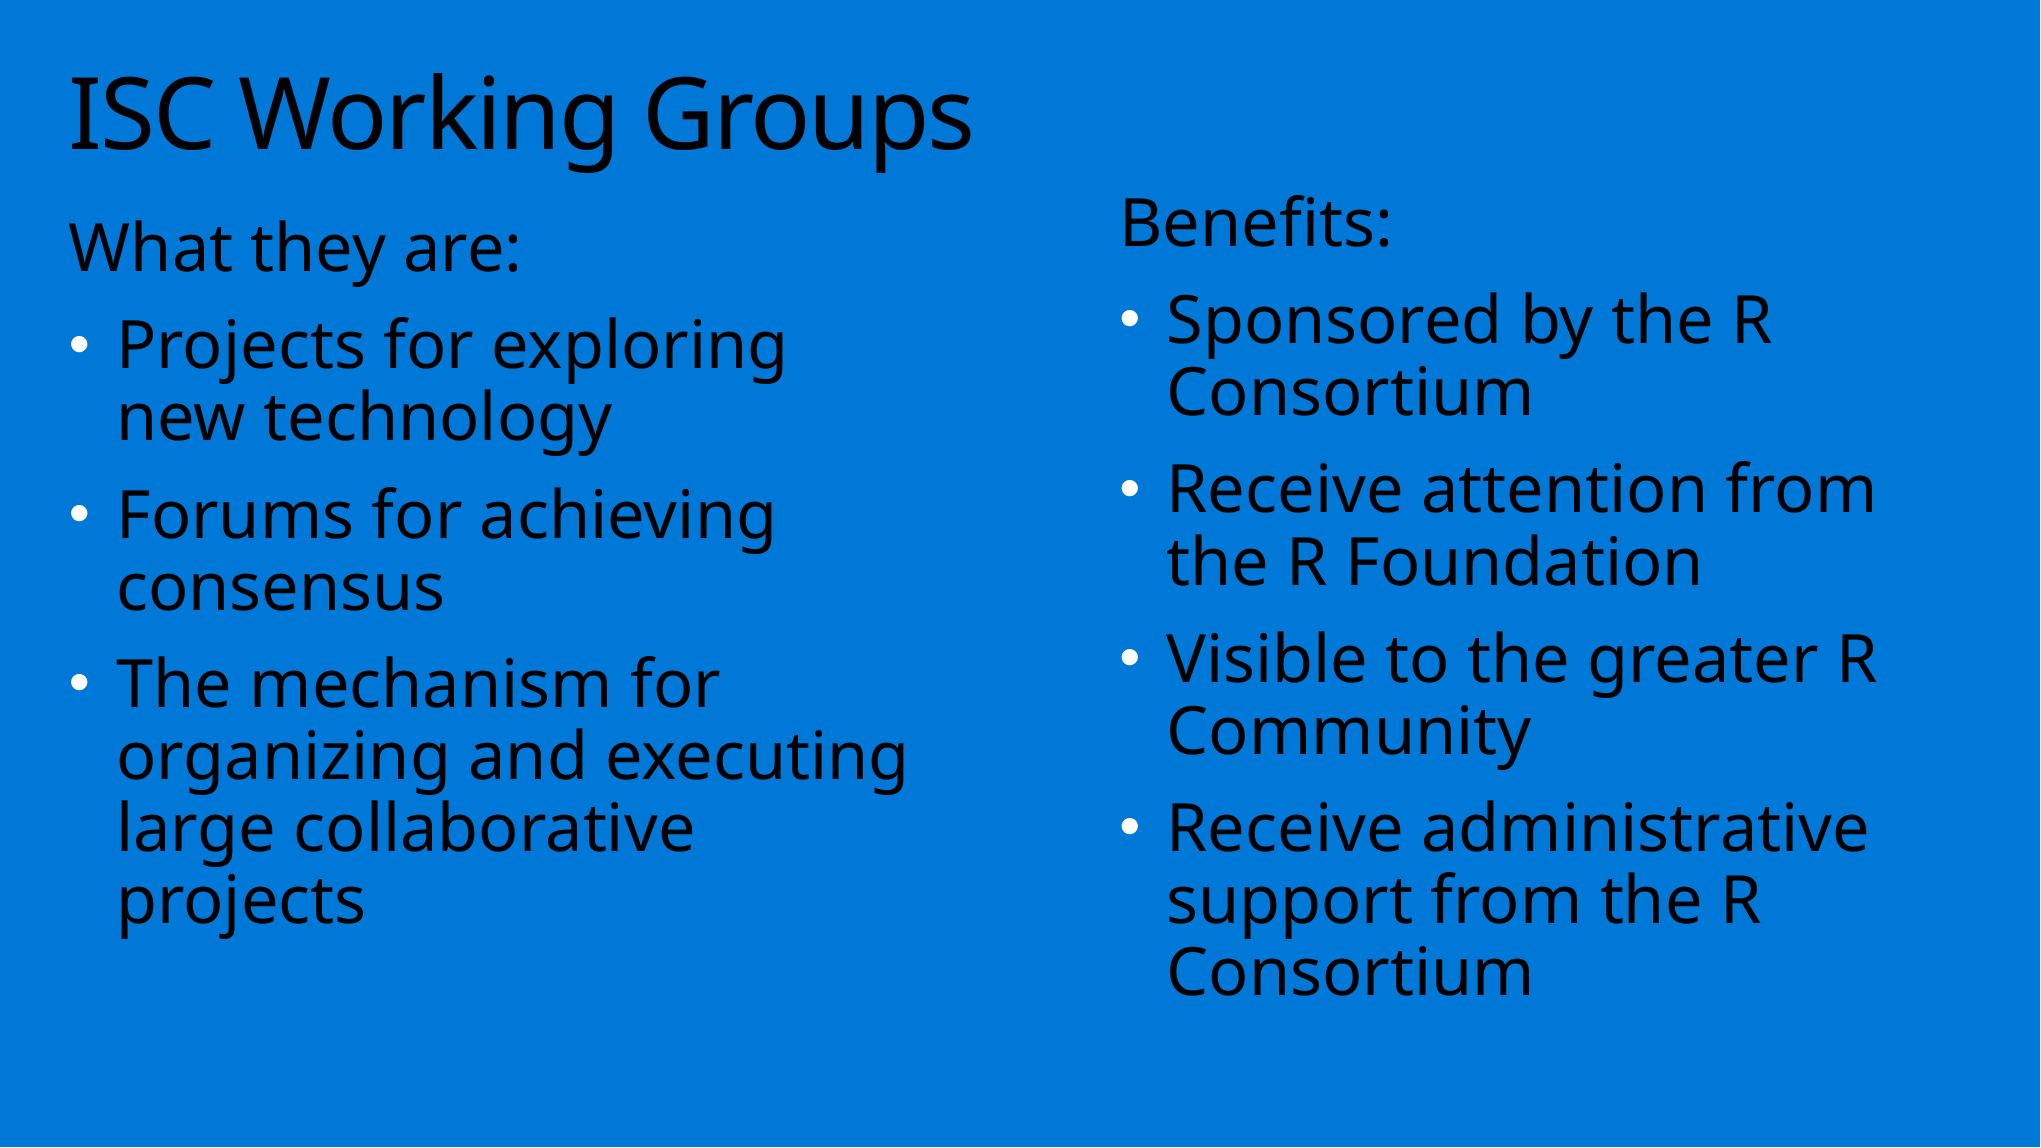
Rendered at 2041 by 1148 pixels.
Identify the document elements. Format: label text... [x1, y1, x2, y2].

list What they are: Projects for exploring new technology Forums for achieving consensus The mechanism for organizing and executing large collaborative projects [45, 198, 946, 985]
list Benefits: Sponsored by the R Consortium Receive attention from the R Foundation Visible to the greater R Community Receive administrative support from the R Consortium [1095, 173, 1996, 1032]
title ISC Working Groups [45, 48, 1996, 199]
